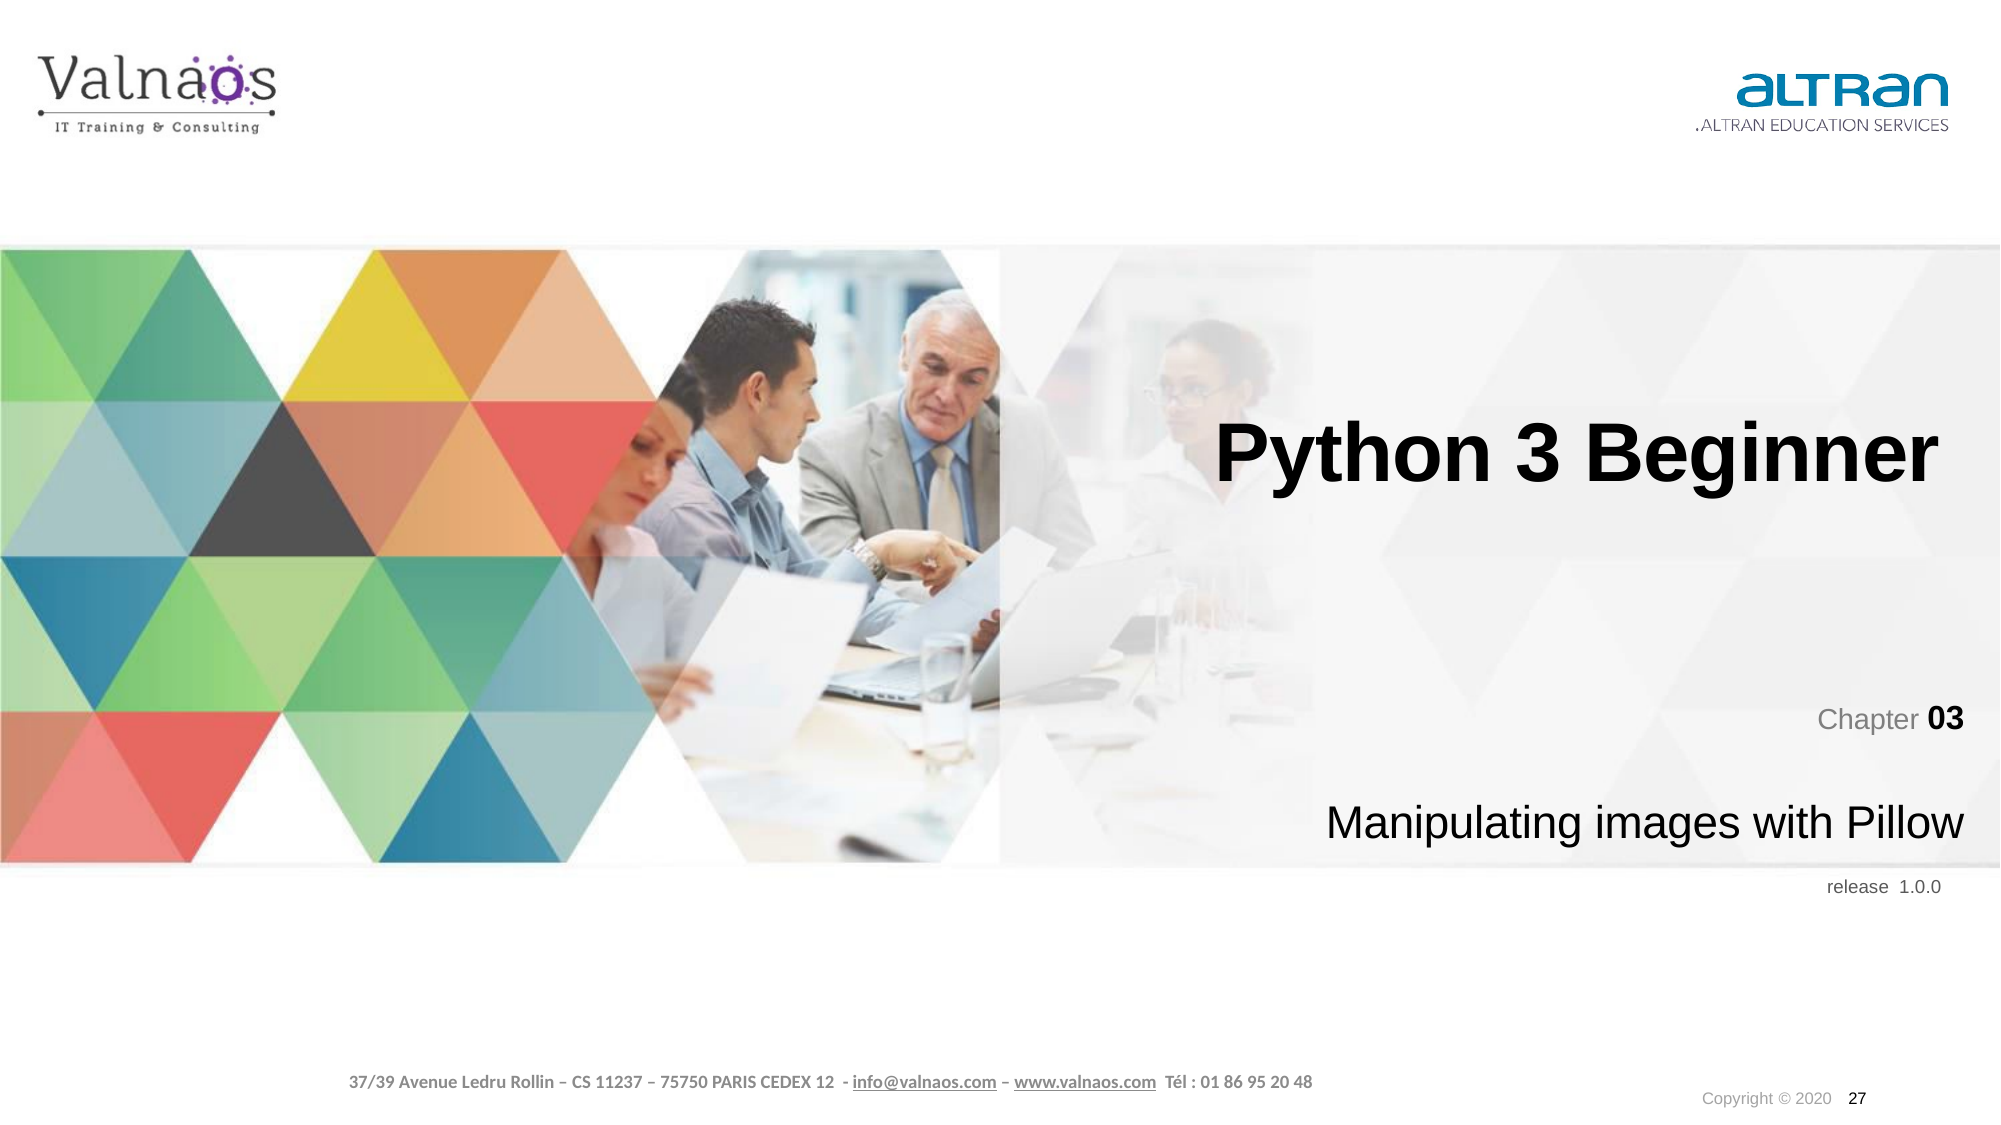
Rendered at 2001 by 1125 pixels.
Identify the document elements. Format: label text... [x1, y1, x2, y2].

text_box 37/39 Avenue Ledru Rollin – CS 11237 – 75750 PARIS CEDEX 12 - info@valnaos.com – www.valnaos.com Tél : 01 86 95 20 48 [337, 1056, 1339, 1106]
picture [1663, 41, 1980, 163]
text_box release 1.0.0 [1824, 875, 1964, 898]
picture [0, 24, 316, 167]
text_box Chapter 03 Manipulating images with Pillow [1025, 679, 1965, 848]
text_box Python 3 Beginner [1212, 402, 1964, 499]
text_box [0, 0, 2000, 1125]
slide_number Copyright © 2020 27 [1700, 1087, 1959, 1108]
